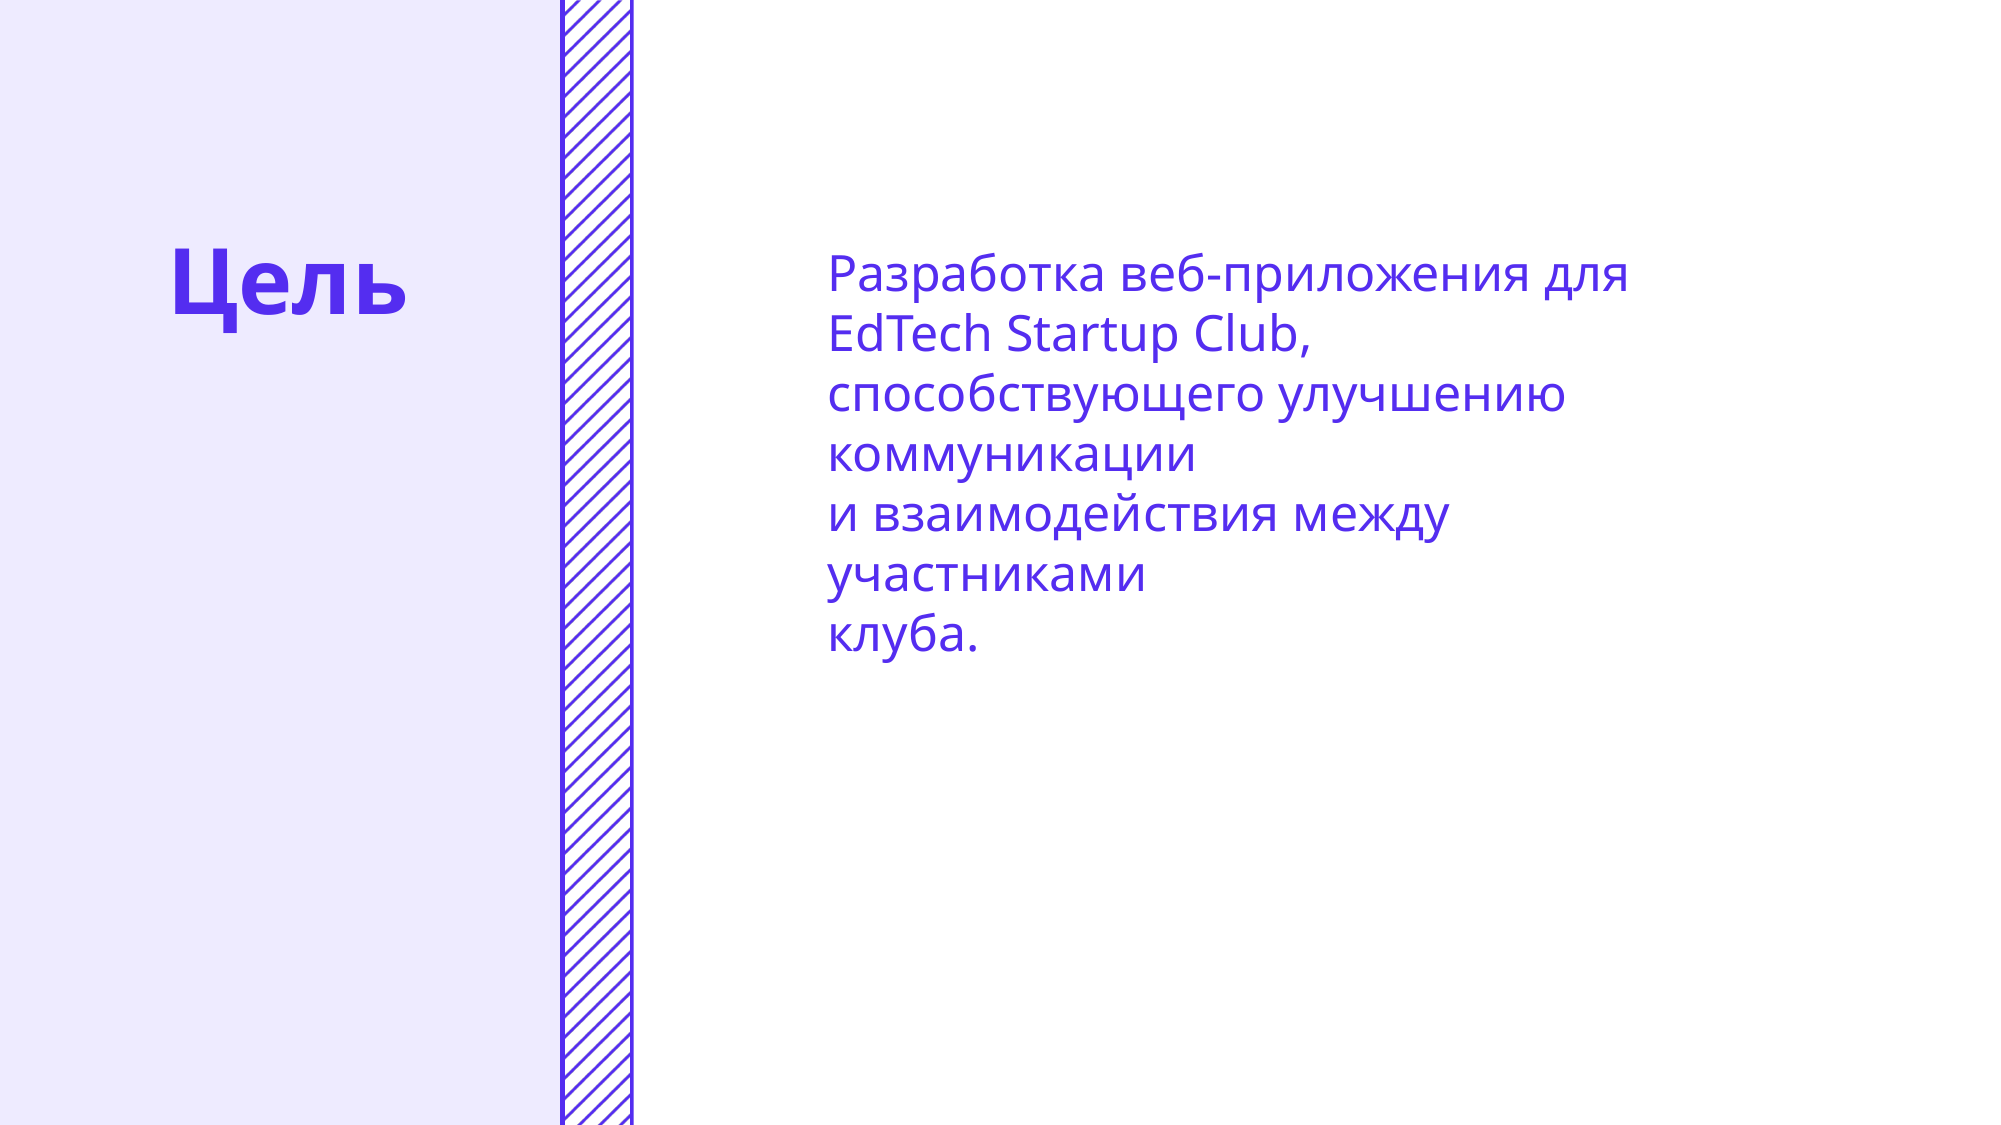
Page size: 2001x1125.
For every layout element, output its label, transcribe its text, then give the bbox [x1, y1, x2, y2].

text_box Разработка веб-приложения для EdTech Startup Club, способствующего улучшению коммуникации и взаимодействия между участниками клуба. [812, 234, 1775, 699]
text_box Цель [152, 215, 429, 341]
picture [565, 1, 630, 1124]
